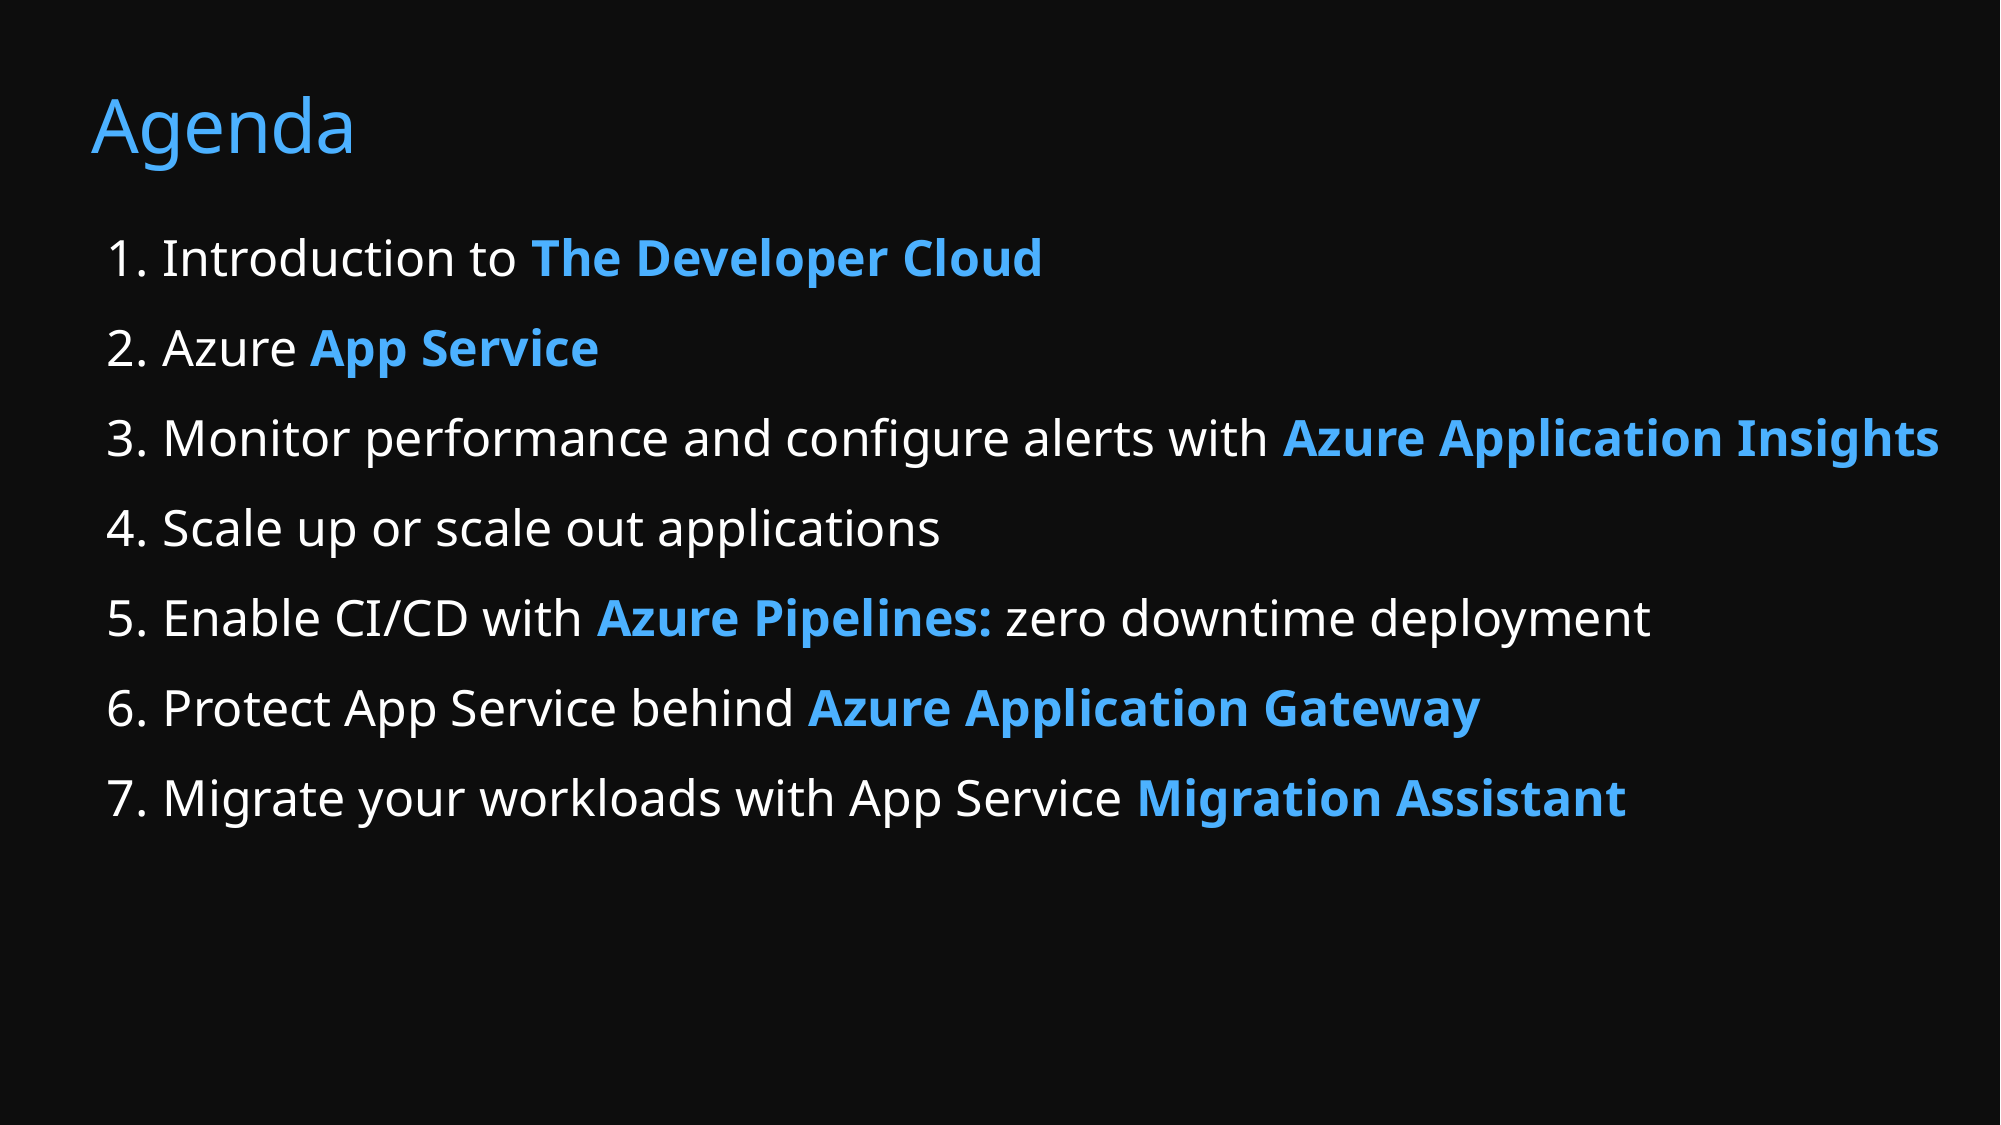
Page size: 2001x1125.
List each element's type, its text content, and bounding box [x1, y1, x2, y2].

text_box Introduction to The Developer Cloud Azure App Service Monitor performance and configure alerts with Azure Application Insights Scale up or scale out applications Enable CI/CD with Azure Pipelines: zero downtime deployment Protect App Service behind Azure Application Gateway Migrate your workloads with App Service Migration Assistant [91, 218, 2000, 834]
text_box Agenda [91, 78, 1964, 169]
